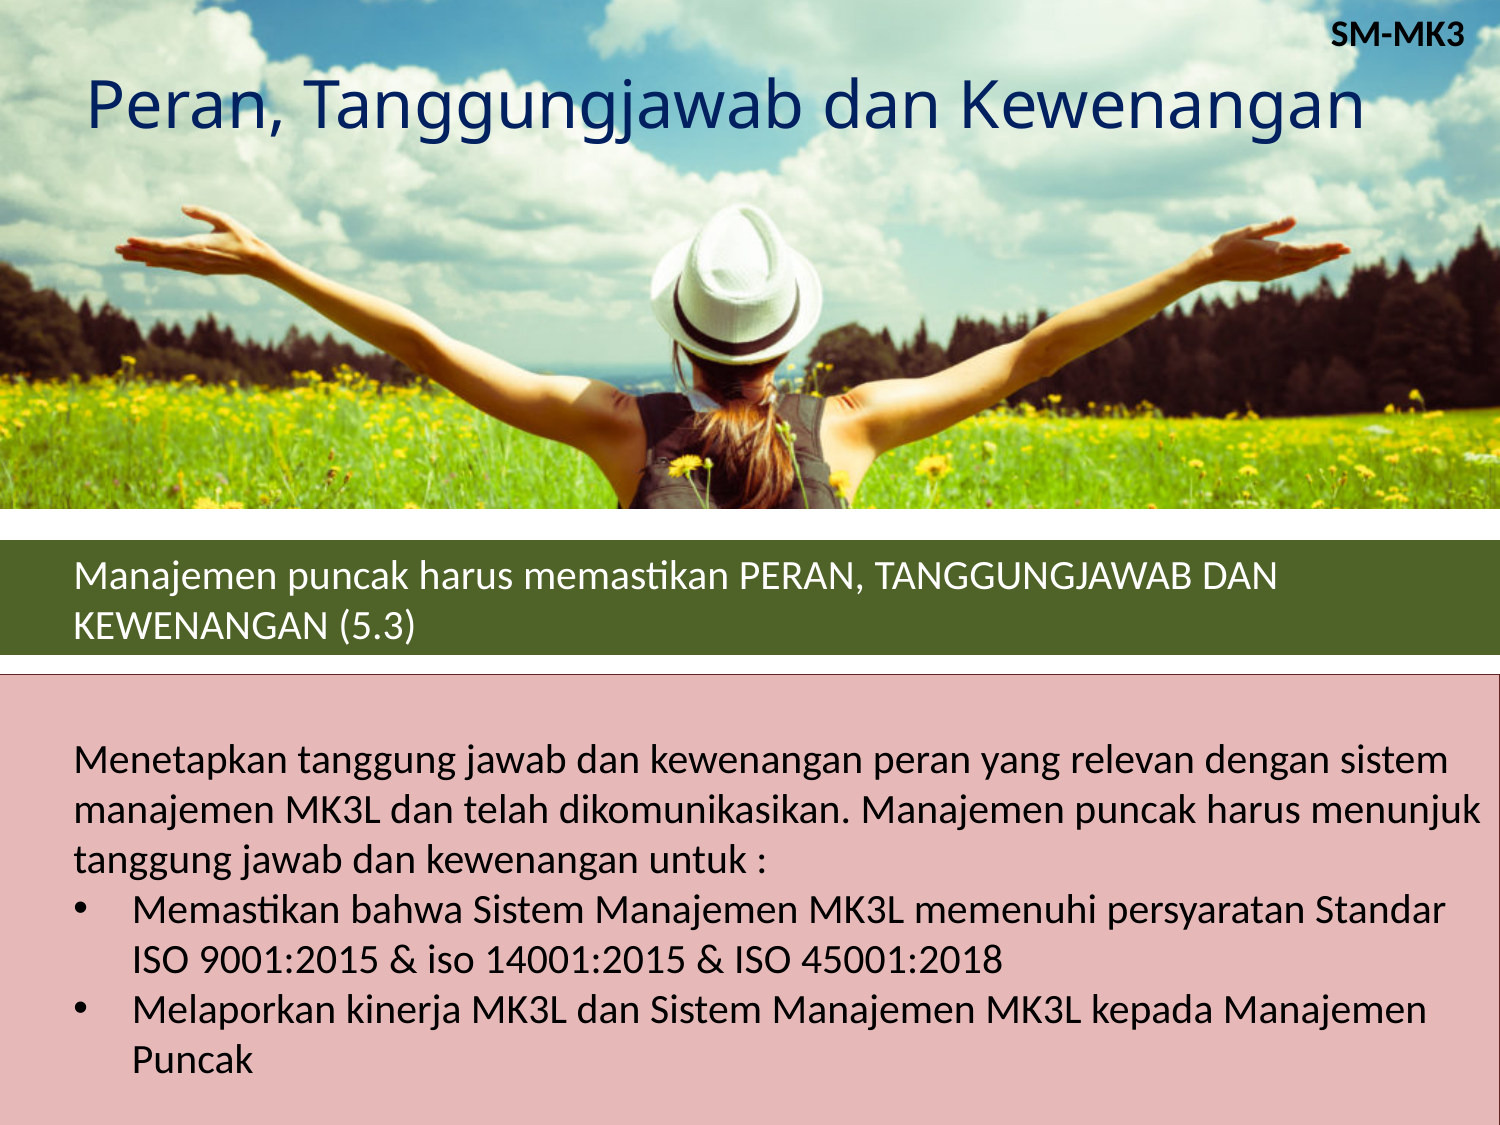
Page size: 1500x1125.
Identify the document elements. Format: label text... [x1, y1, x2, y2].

text_box Manajemen puncak harus memastikan PERAN, TANGGUNGJAWAB DAN KEWENANGAN (5.3) [0, 540, 1500, 655]
text_box Menetapkan tanggung jawab dan kewenangan peran yang relevan dengan sistem manajemen MK3L dan telah dikomunikasikan. Manajemen puncak harus menunjuk tanggung jawab dan kewenangan untuk : Memastikan bahwa Sistem Manajemen MK3L memenuhi persyaratan Standar ISO 9001:2015 & iso 14001:2015 & ISO 45001:2018 Melaporkan kinerja MK3L dan Sistem Manajemen MK3L kepada Manajemen Puncak [0, 674, 1500, 1125]
picture [0, 0, 1500, 509]
